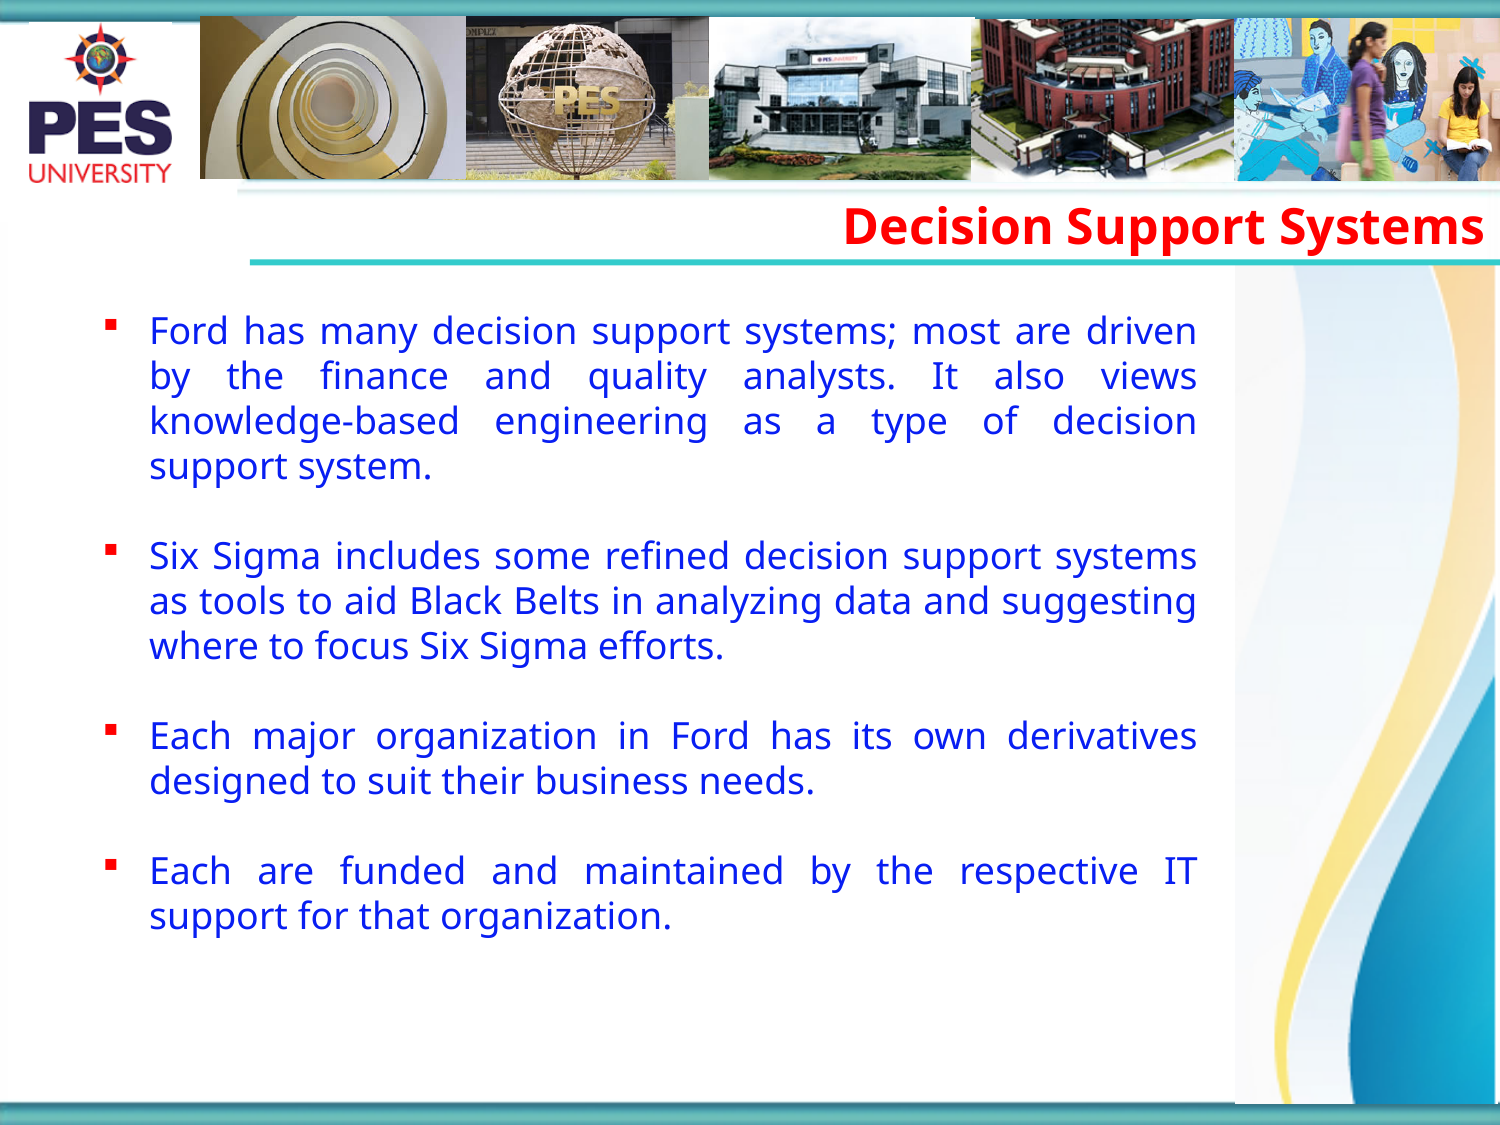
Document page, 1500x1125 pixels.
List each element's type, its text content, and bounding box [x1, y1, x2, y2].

picture [0, 222, 1500, 1125]
text_box Ford has many decision support systems; most are driven by the finance and quality analysts. It also views knowledge-based engineering as a type of decision support system. Six Sigma includes some refined decision support systems as tools to aid Black Belts in analyzing data and suggesting where to focus Six Sigma efforts. Each major organization in Ford has its own derivatives designed to suit their business needs. Each are funded and maintained by the respective IT support for that organization. [87, 299, 1214, 1075]
text_box Decision Support Systems [225, 187, 1500, 264]
picture [0, 0, 1500, 187]
